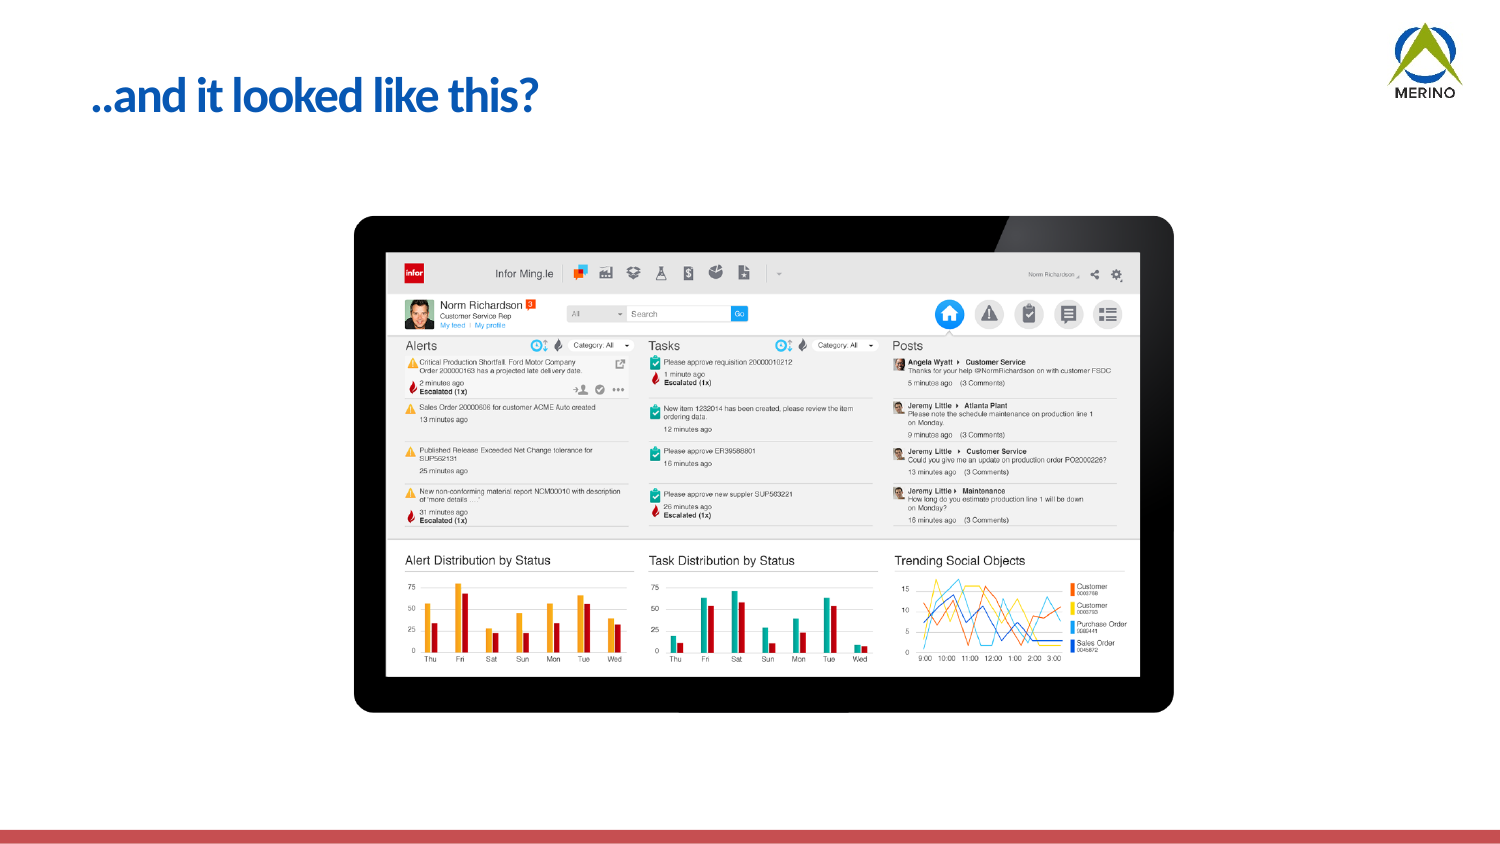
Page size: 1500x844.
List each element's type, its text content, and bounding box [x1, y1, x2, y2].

picture [348, 208, 1178, 713]
picture [1387, 22, 1463, 98]
title ..and it looked like this? [75, 63, 1388, 123]
